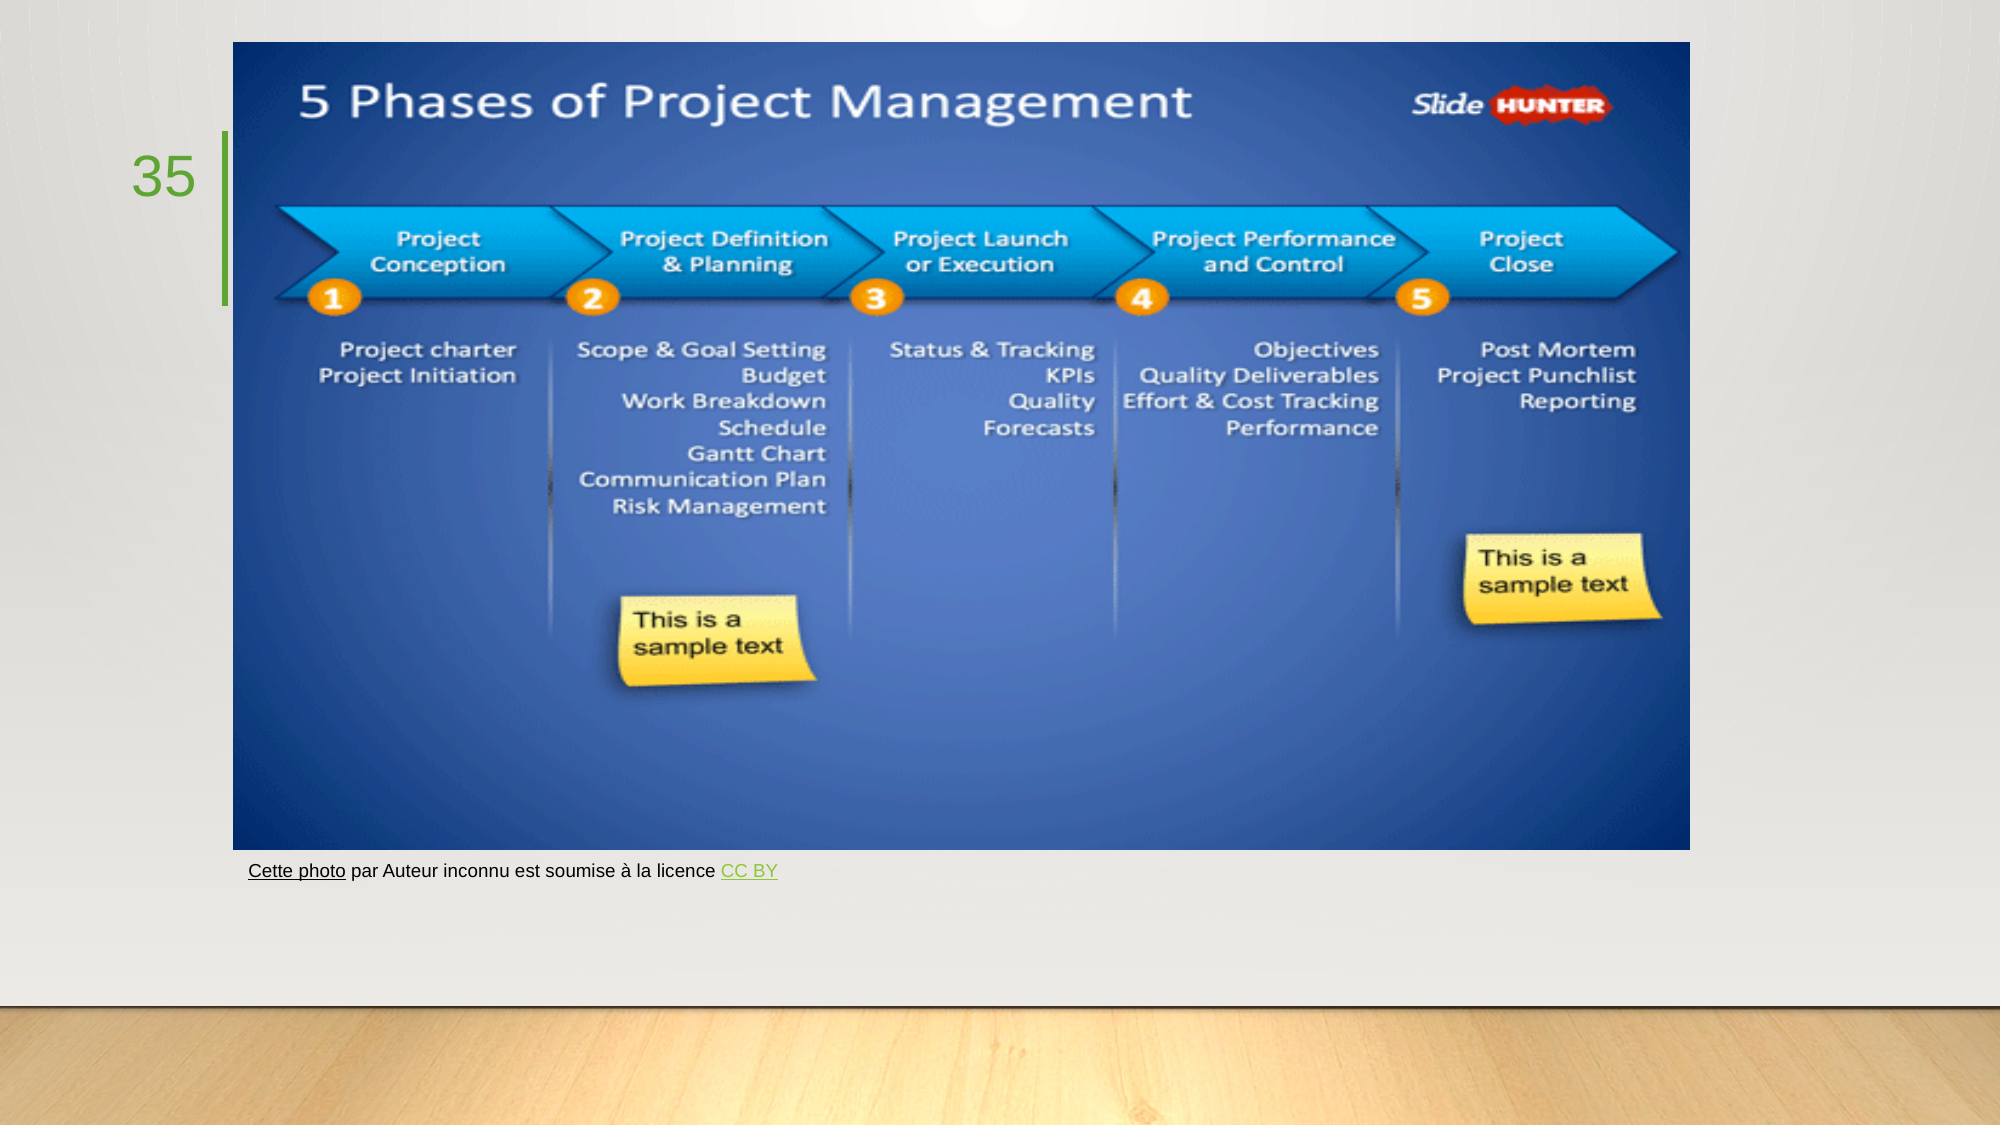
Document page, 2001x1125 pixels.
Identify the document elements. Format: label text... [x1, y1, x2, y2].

text_box Cette photo par Auteur inconnu est soumise à la licence CC BY [233, 851, 1538, 889]
picture [233, 41, 1690, 850]
slide_number 35 [78, 131, 212, 214]
picture [0, 1006, 2000, 1125]
